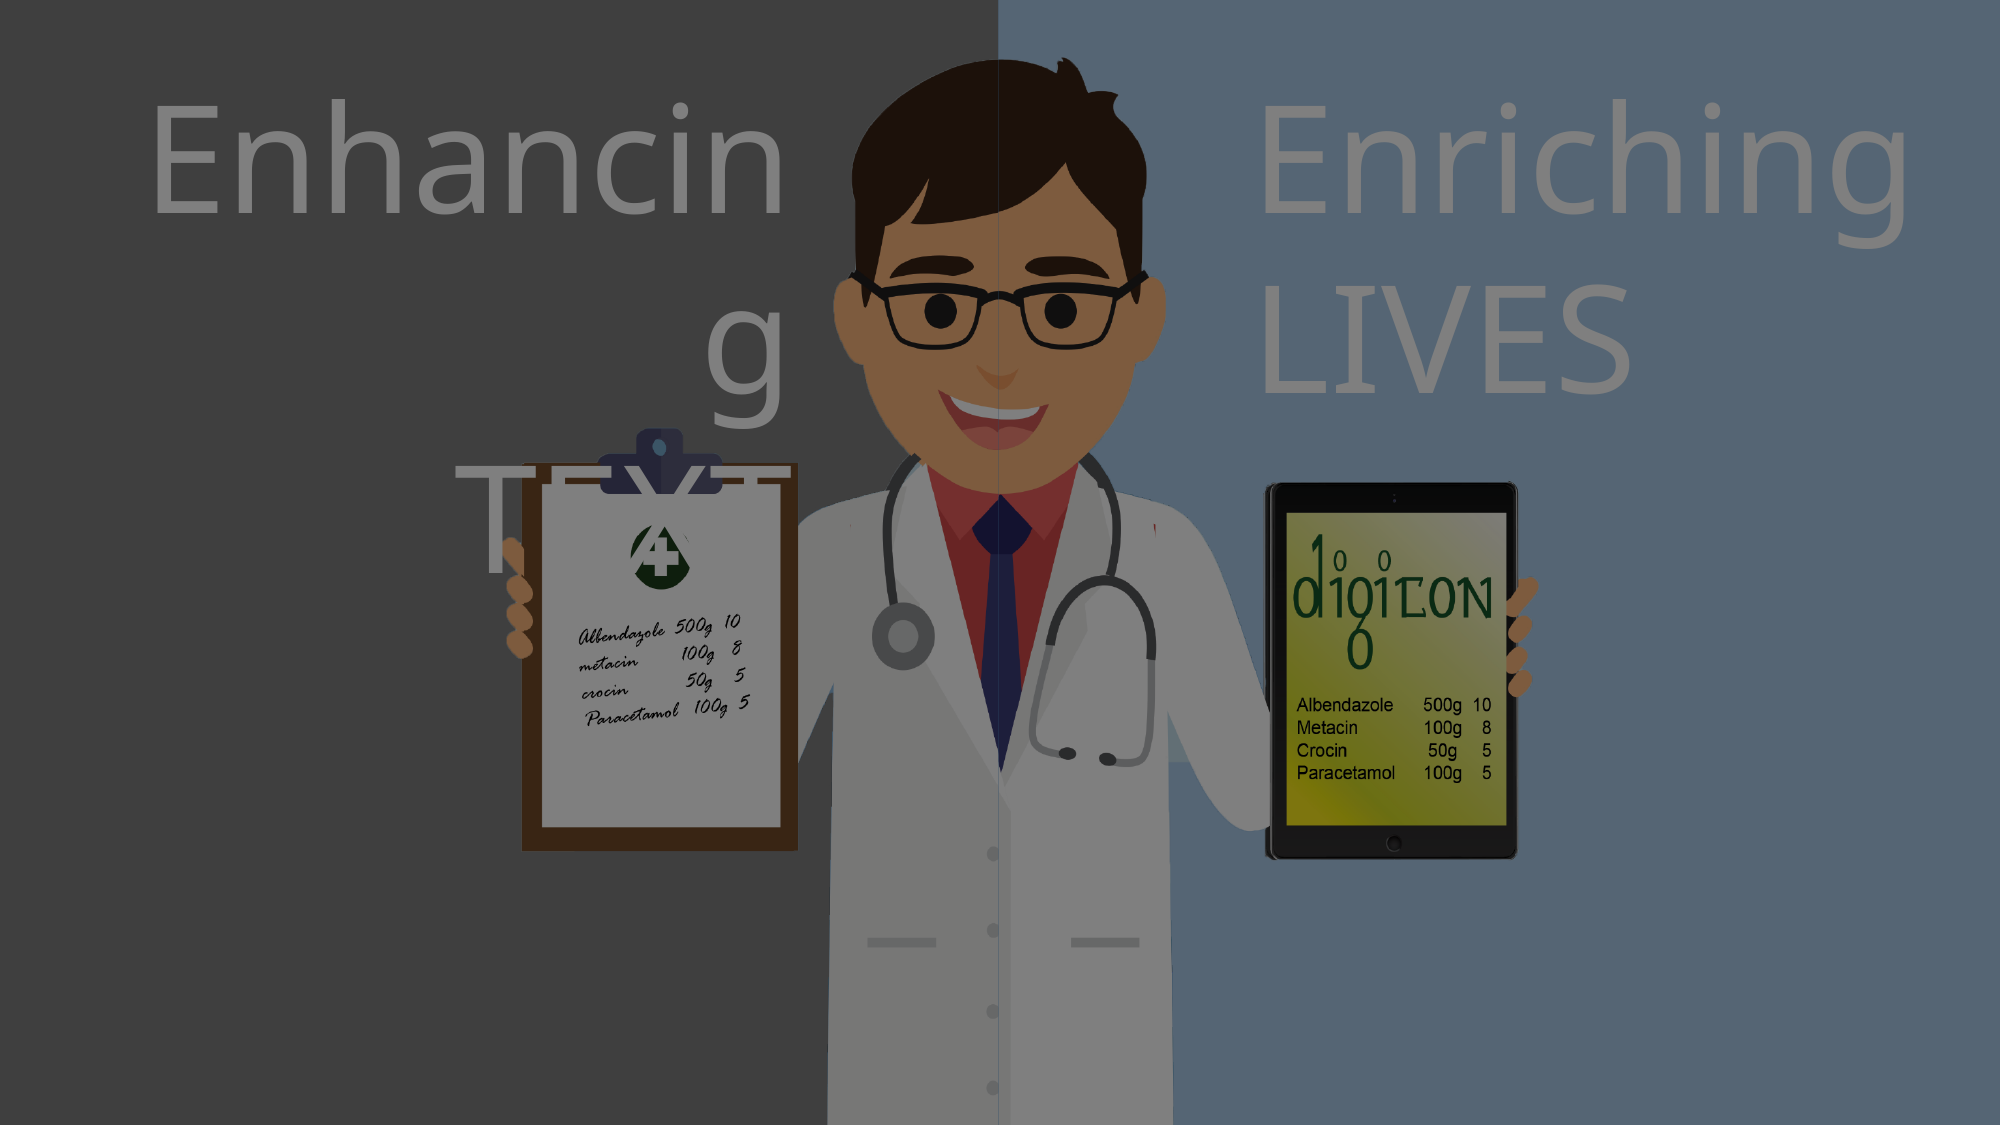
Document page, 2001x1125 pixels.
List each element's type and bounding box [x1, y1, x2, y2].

text_box [0, 0, 998, 1125]
text_box [998, 0, 2000, 1125]
